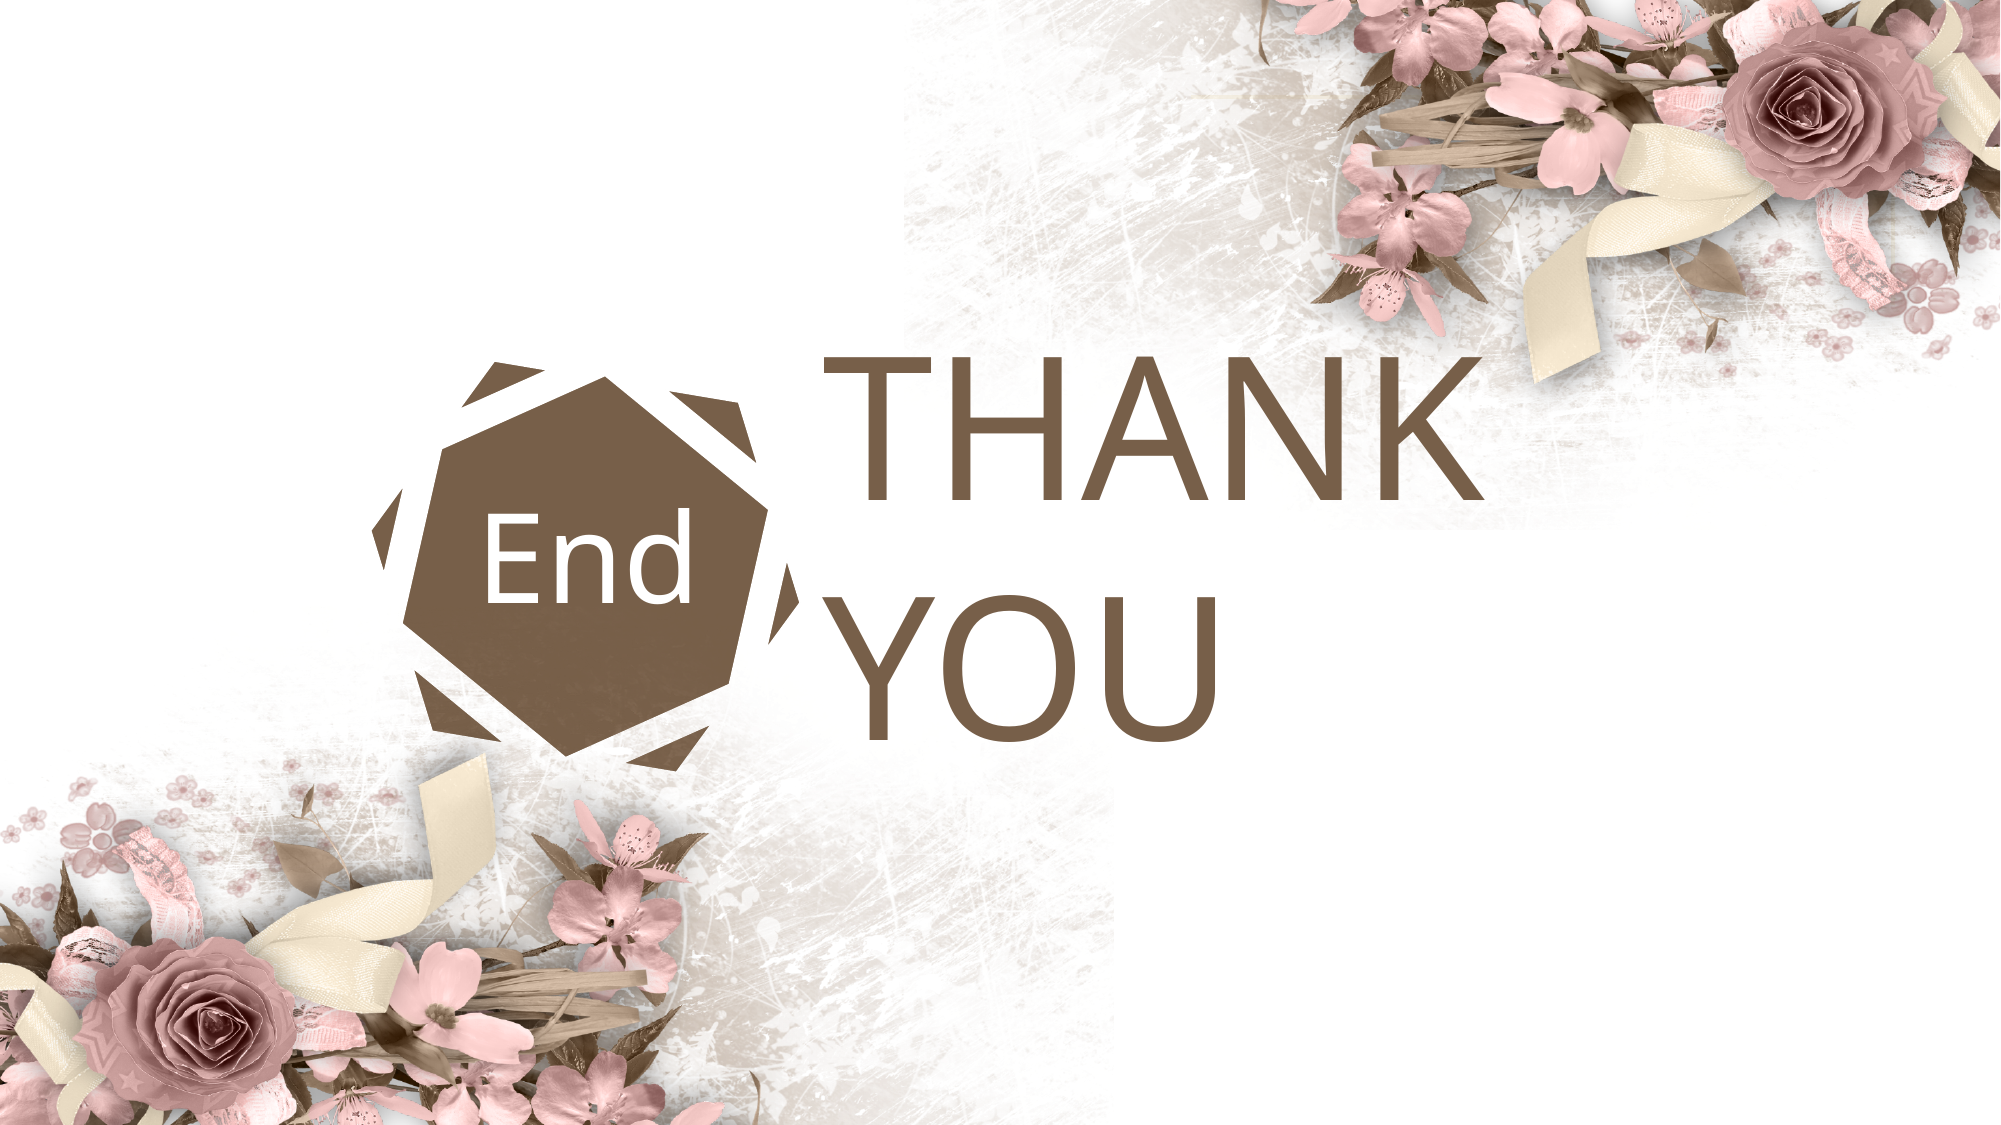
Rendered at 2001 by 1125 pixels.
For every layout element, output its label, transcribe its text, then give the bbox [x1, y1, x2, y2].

title THANK YOU [807, 408, 1736, 673]
picture [0, 606, 1114, 1125]
picture [904, 0, 2001, 530]
